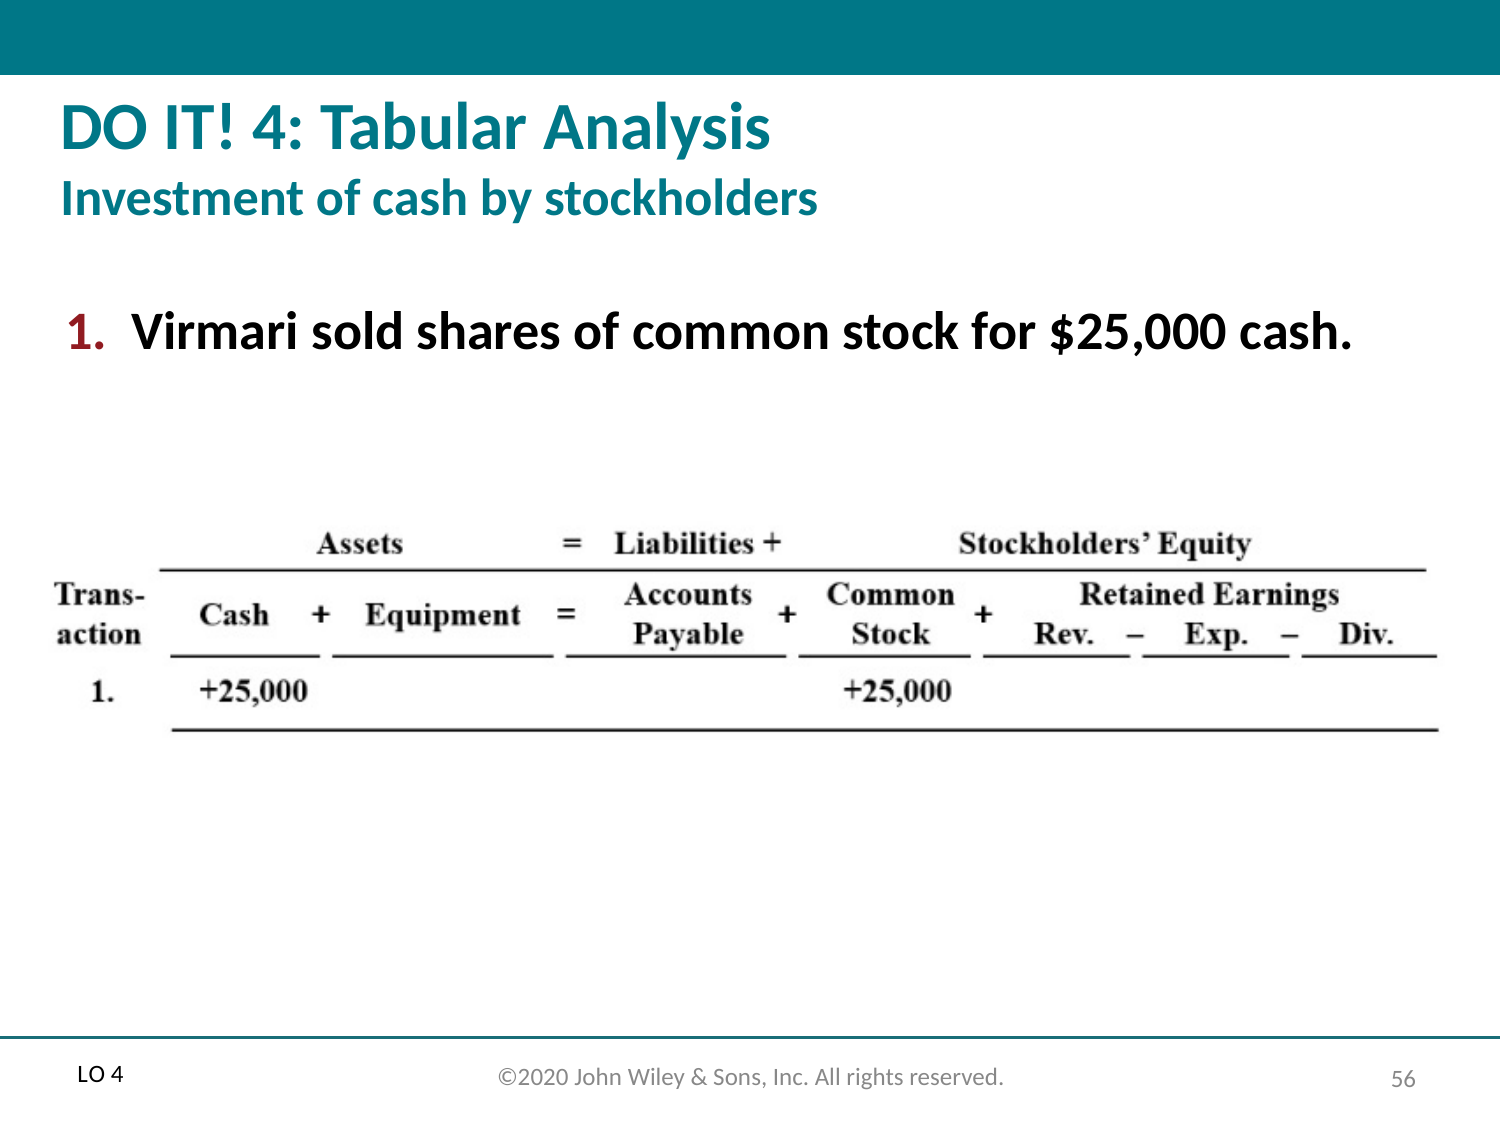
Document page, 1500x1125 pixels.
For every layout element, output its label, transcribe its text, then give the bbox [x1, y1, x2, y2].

picture [36, 512, 1455, 800]
list L O 4 [62, 1053, 155, 1099]
title DO IT! 4: Tabular Analysis Investment of cash by stockholders [45, 75, 1447, 235]
list Virmari sold shares of common stock for $25,000 cash. [50, 287, 1450, 440]
